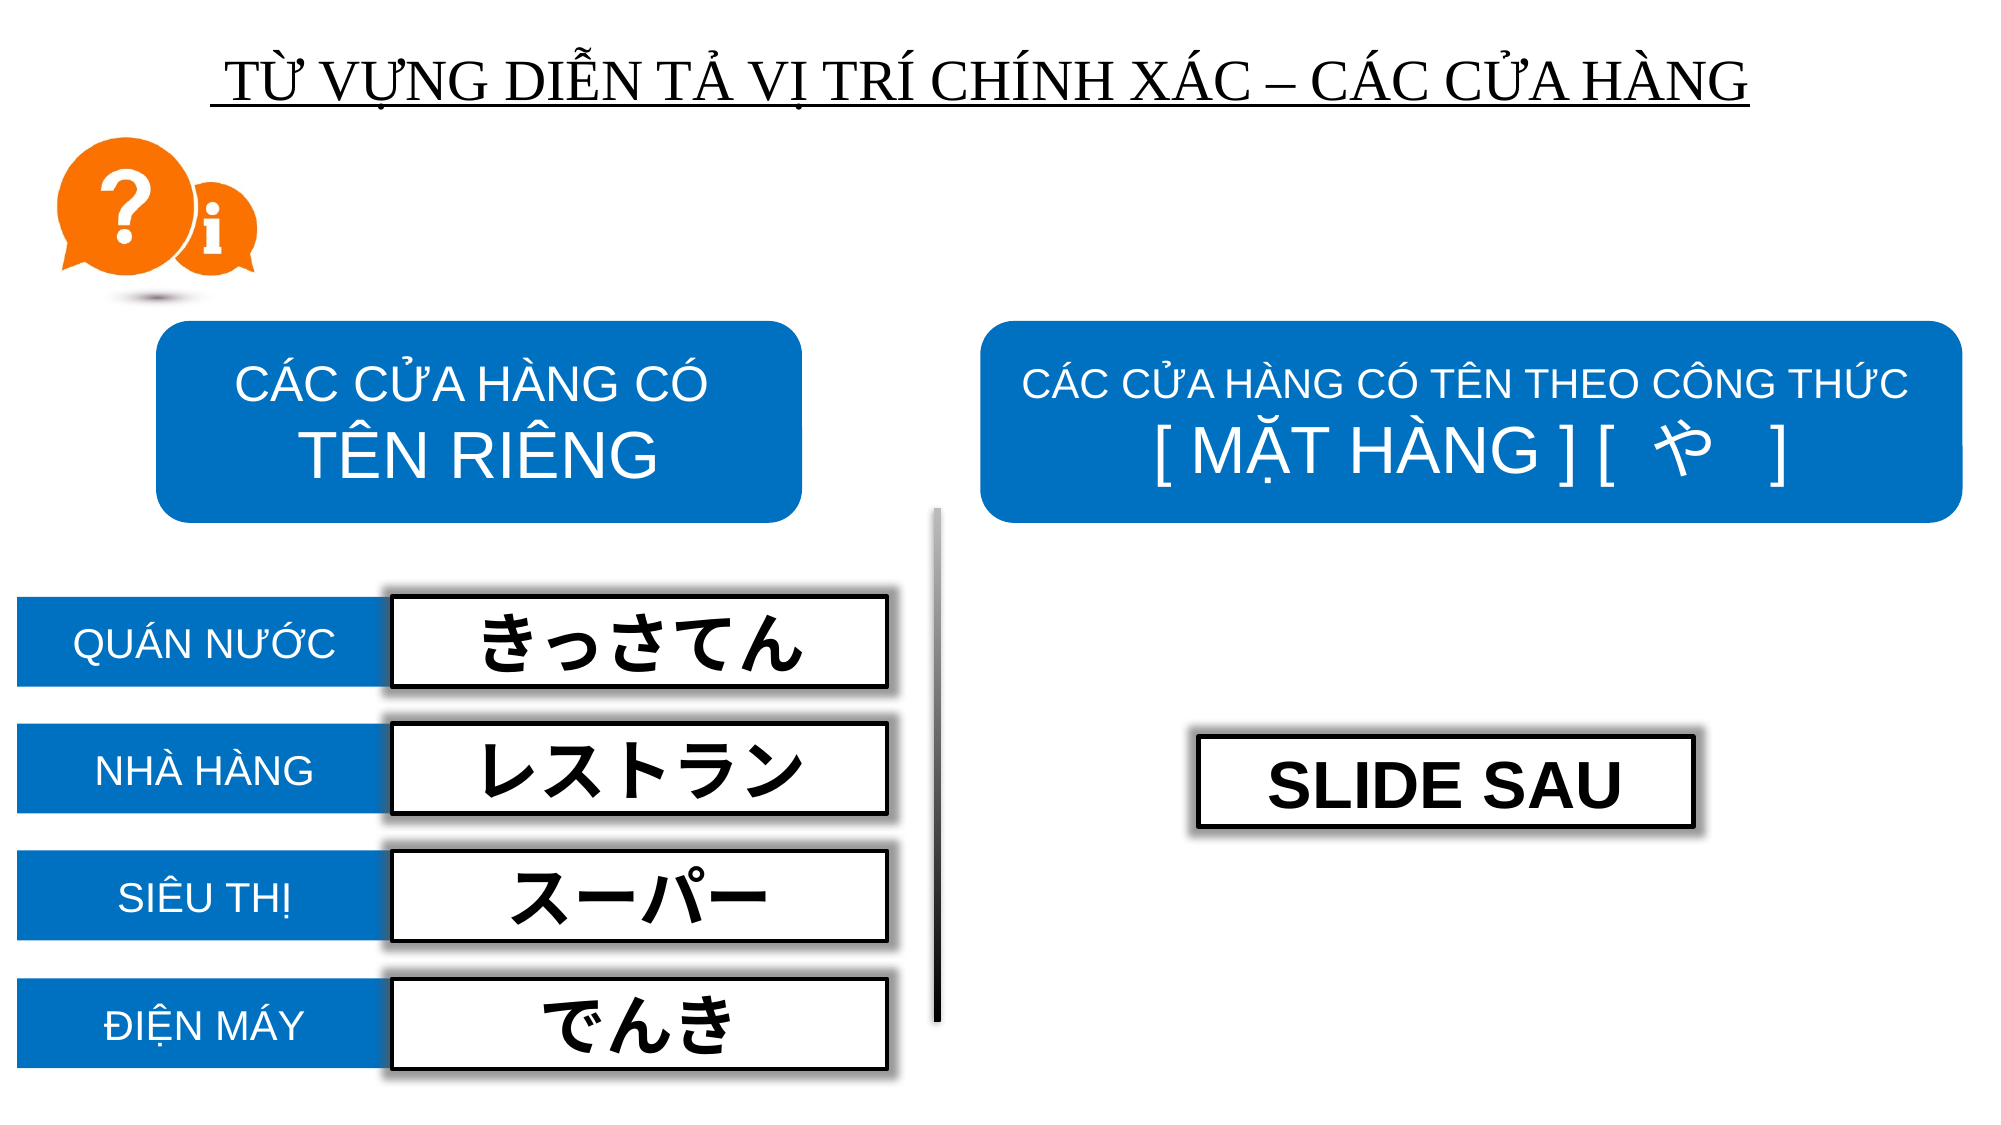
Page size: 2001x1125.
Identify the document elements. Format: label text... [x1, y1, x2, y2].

text_box レストラン [390, 721, 889, 816]
text_box SIÊU THỊ [15, 848, 377, 942]
text_box NHÀ HÀNG [15, 721, 377, 816]
text_box CÁC CỬA HÀNG CÓ TÊN RIÊNG [156, 320, 803, 523]
text_box QUÁN NƯỚC [15, 595, 377, 689]
text_box CÁC CỬA HÀNG CÓ TÊN THEO CÔNG THỨC [ MẶT HÀNG ] [ や ] [980, 320, 1963, 523]
text_box きっさてん [390, 595, 889, 689]
text_box ĐIỆN MÁY [15, 976, 377, 1070]
text_box TỪ VỰNG DIỄN TẢ VỊ TRÍ CHÍNH XÁC – CÁC CỬA HÀNG [195, 0, 1766, 120]
text_box でんき [390, 977, 889, 1071]
text_box スーパー [390, 849, 889, 943]
text_box [933, 507, 942, 1023]
text_box SLIDE SAU [1196, 735, 1695, 829]
picture [16, 108, 296, 322]
